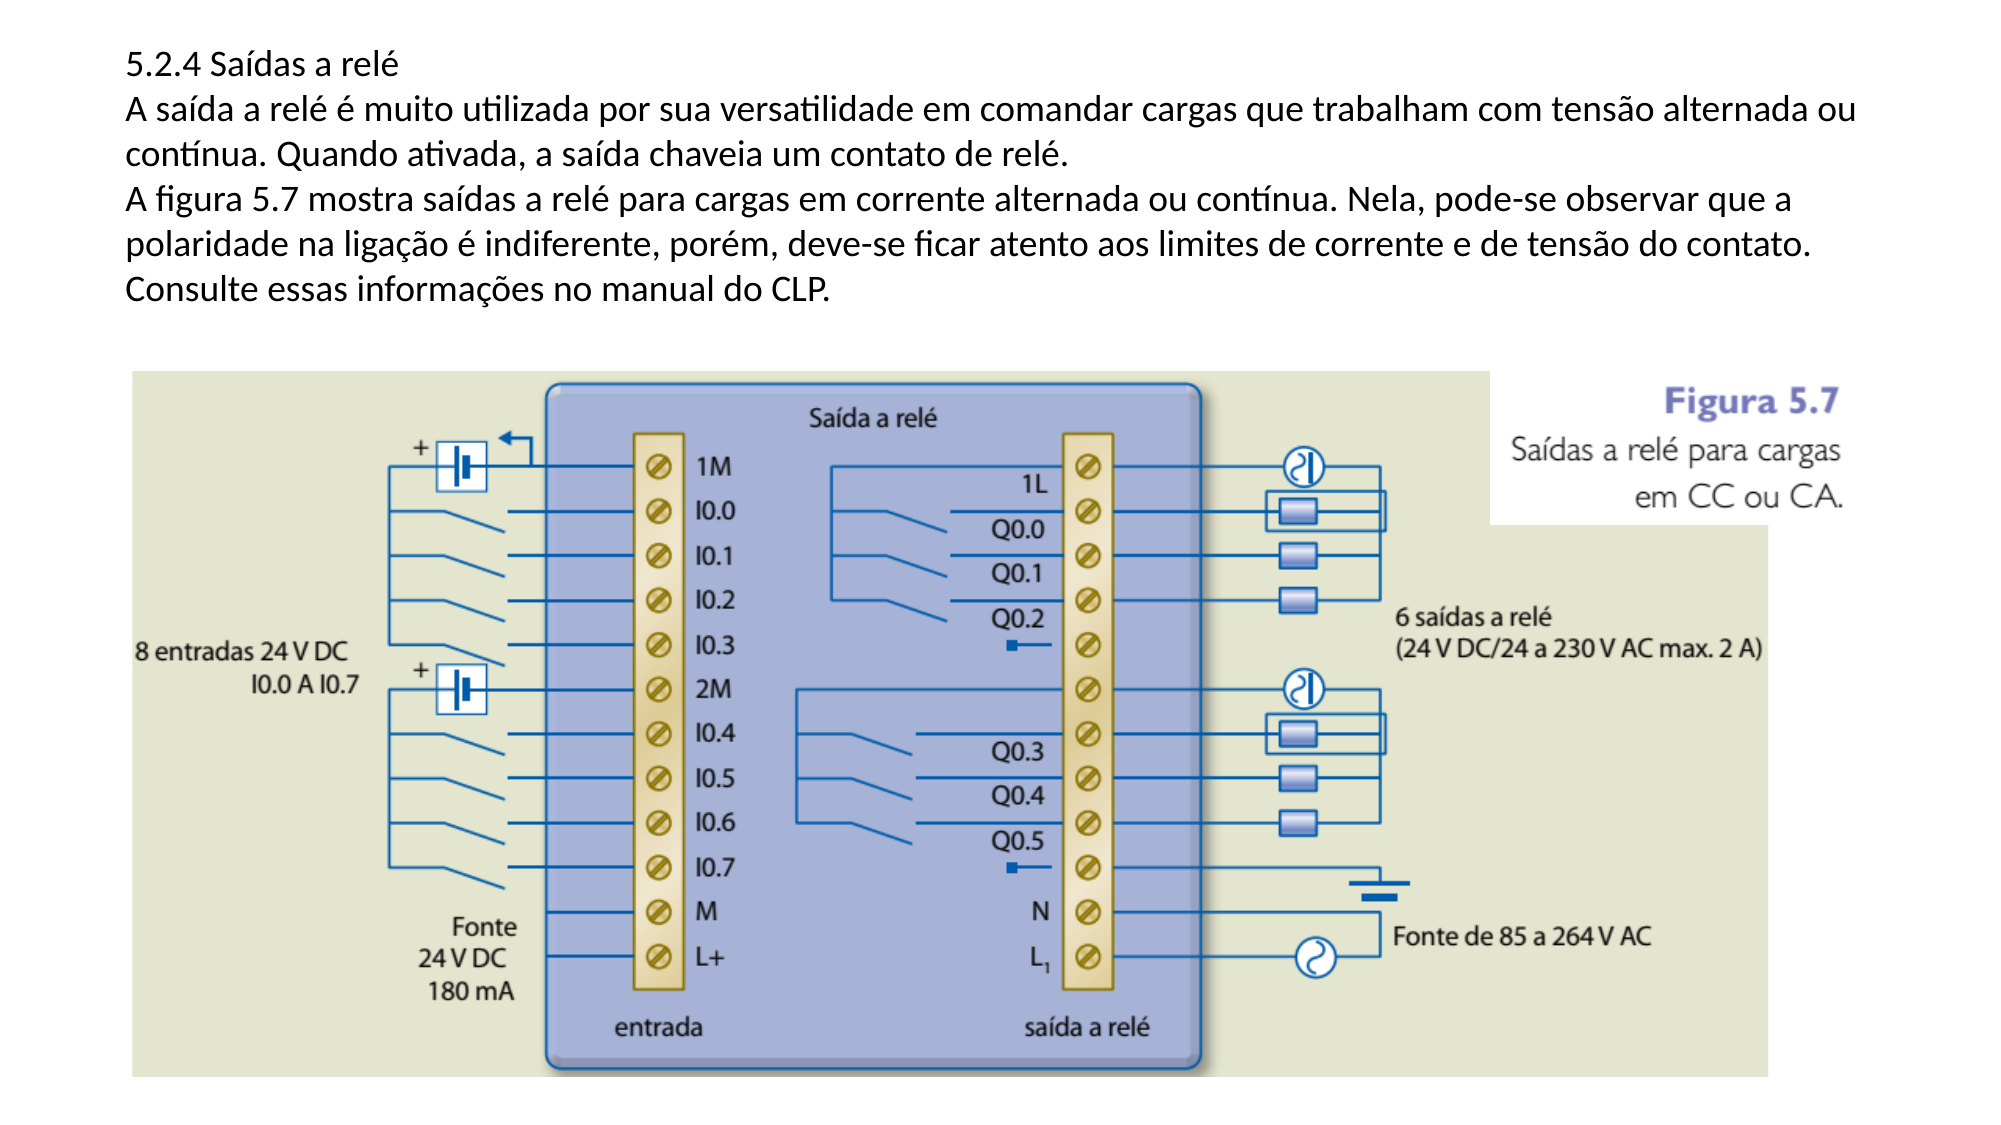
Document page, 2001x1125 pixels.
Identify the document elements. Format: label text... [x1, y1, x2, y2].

picture [131, 371, 1869, 1077]
text_box 5.2.4 Saídas a relé A saída a relé é muito utilizada por sua versatilidade em comandar cargas que trabalham com tensão alternada ou contínua. Quando ativada, a saída chaveia um contato de relé. A figura 5.7 mostra saídas a relé para cargas em corrente alternada ou contínua. Nela, pode-se observar que a polaridade na ligação é indiferente, porém, deve-se ficar atento aos limites de corrente e de tensão do contato. Consulte essas informações no manual do CLP. [110, 32, 1930, 317]
